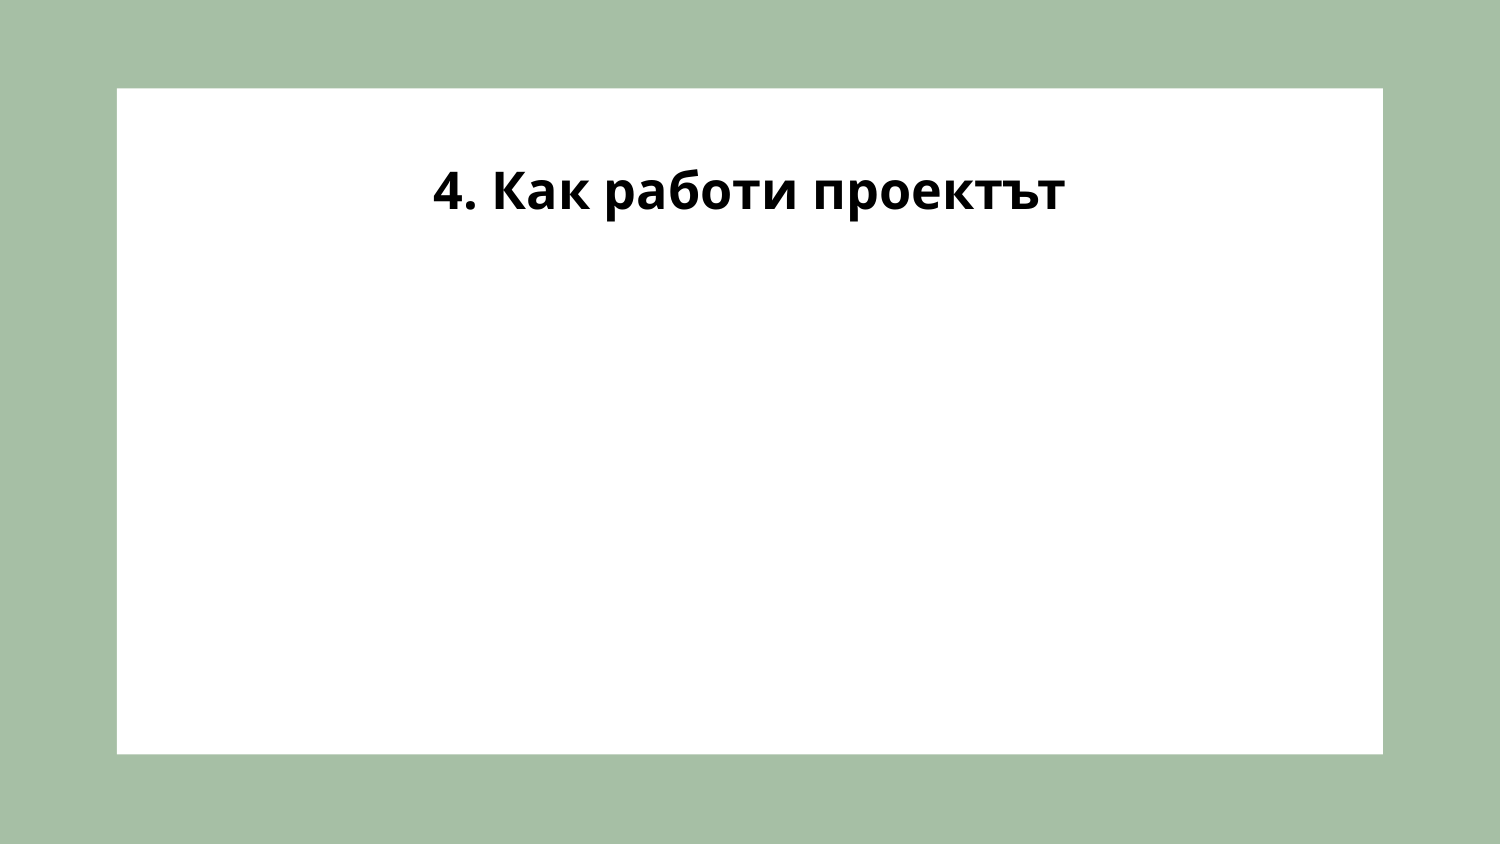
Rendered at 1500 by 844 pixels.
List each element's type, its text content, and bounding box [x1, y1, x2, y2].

title 4. Как работи проектът [116, 142, 1383, 233]
